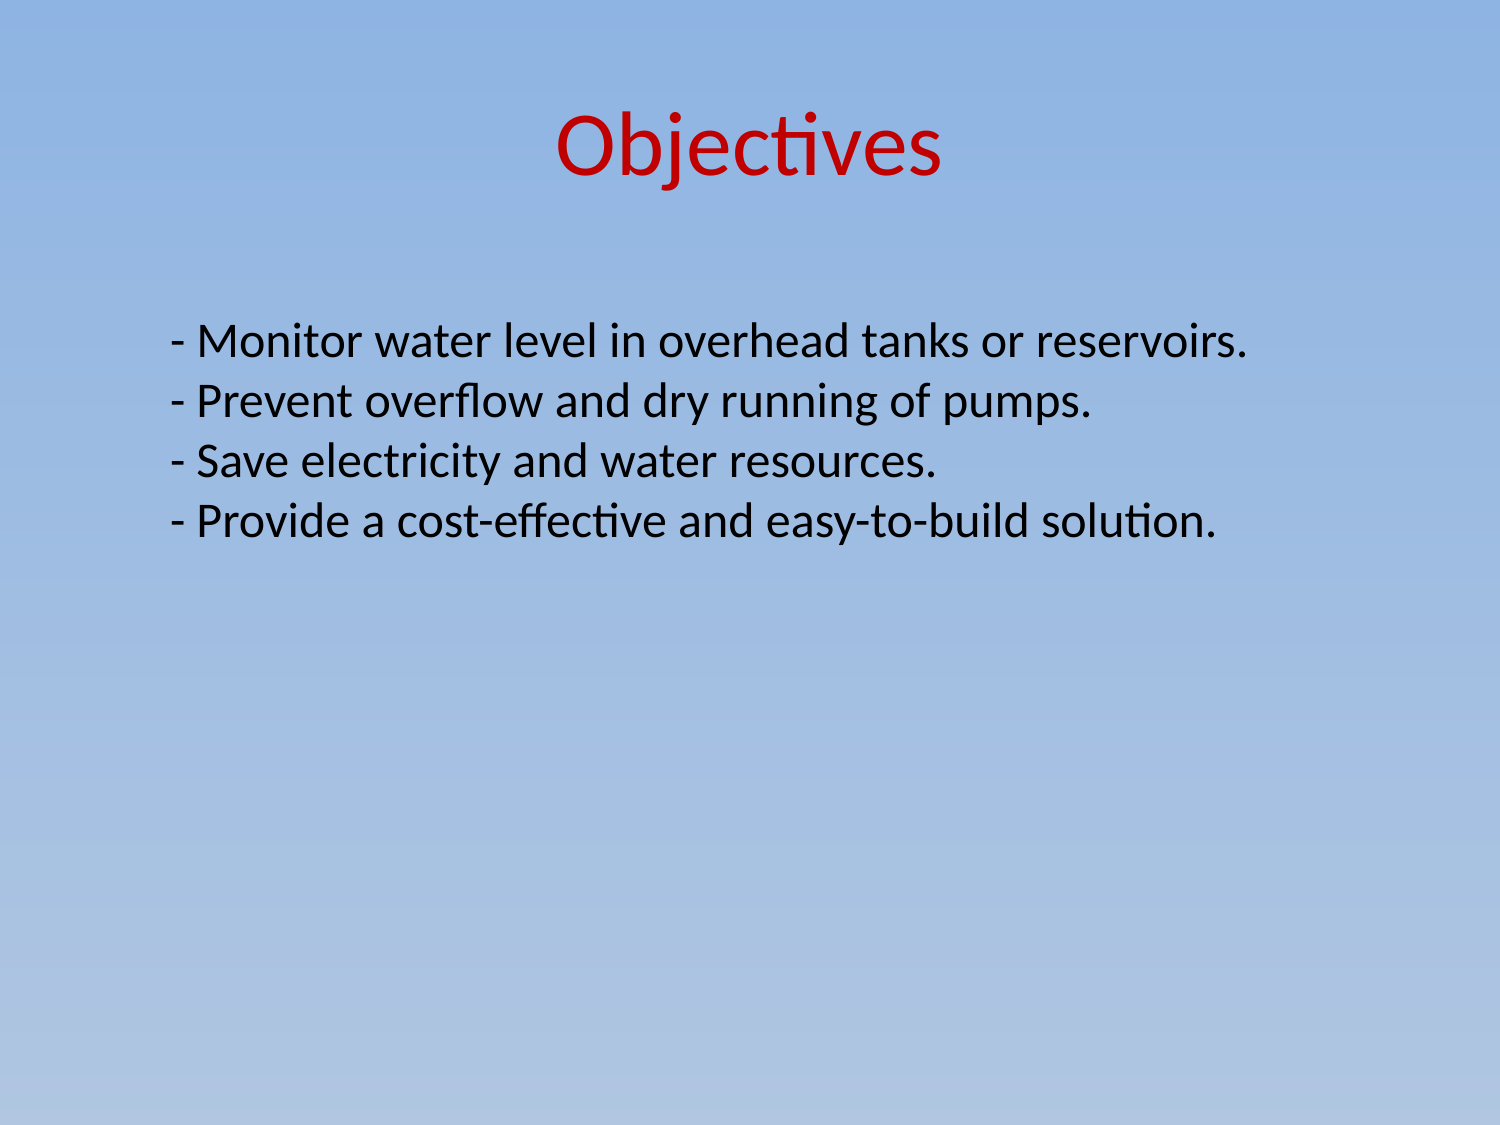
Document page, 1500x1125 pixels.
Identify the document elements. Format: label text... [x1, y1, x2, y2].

text_box - Monitor water level in overhead tanks or reservoirs. - Prevent overflow and dry running of pumps. - Save electricity and water resources. - Provide a cost-effective and easy-to-build solution. [155, 299, 1264, 555]
title Objectives [75, 45, 1425, 233]
